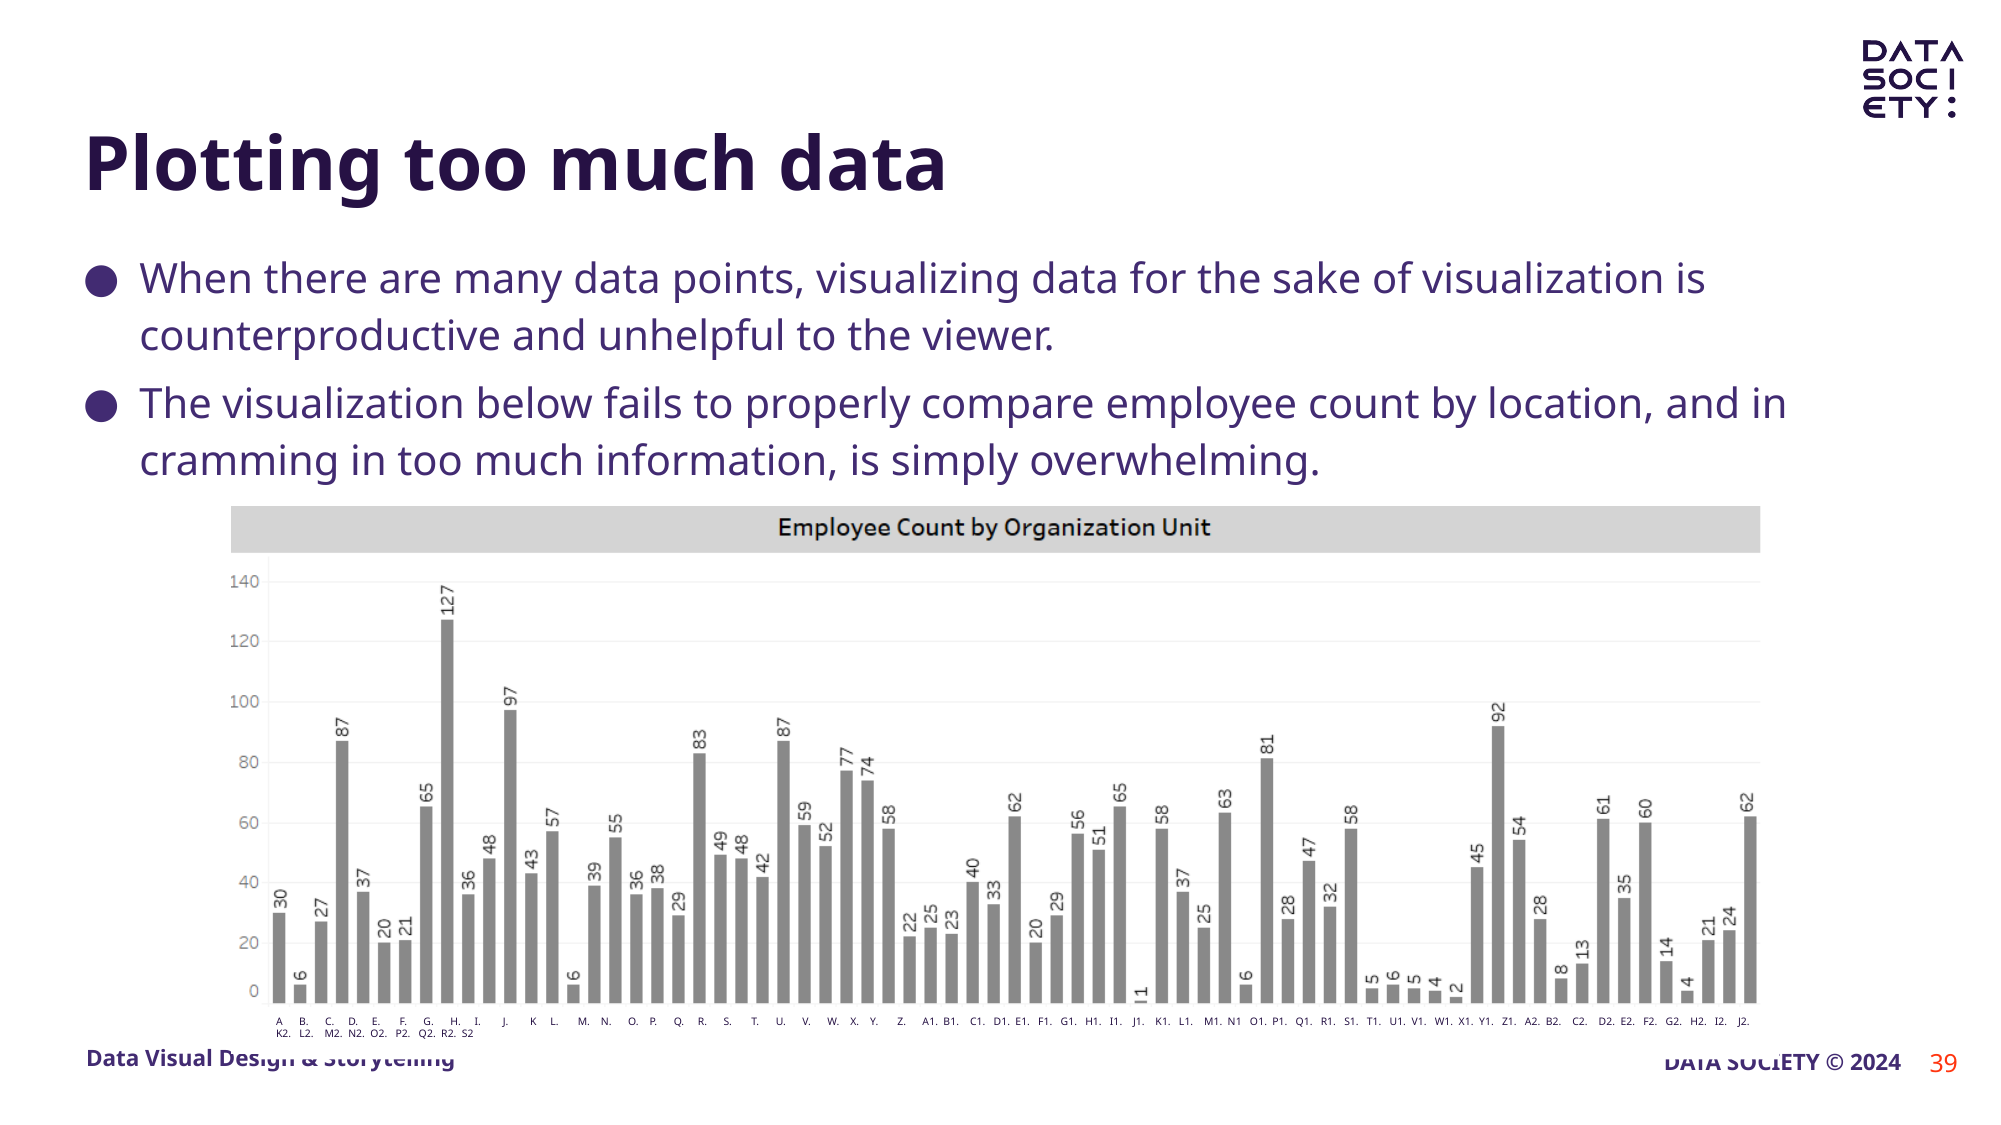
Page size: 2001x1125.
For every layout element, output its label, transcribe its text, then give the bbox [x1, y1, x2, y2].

slide_number 39 [1853, 1033, 1974, 1097]
picture [1863, 40, 1964, 118]
picture [230, 505, 1770, 1054]
title Plotting too much data [68, 87, 1932, 213]
list When there are many data points, visualizing data for the sake of visualization is counterproductive and unhelpful to the viewer. The visualization below fails to properly compare employee count by location, and in cramming in too much information, is simply overwhelming. [68, 236, 1932, 984]
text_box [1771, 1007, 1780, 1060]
